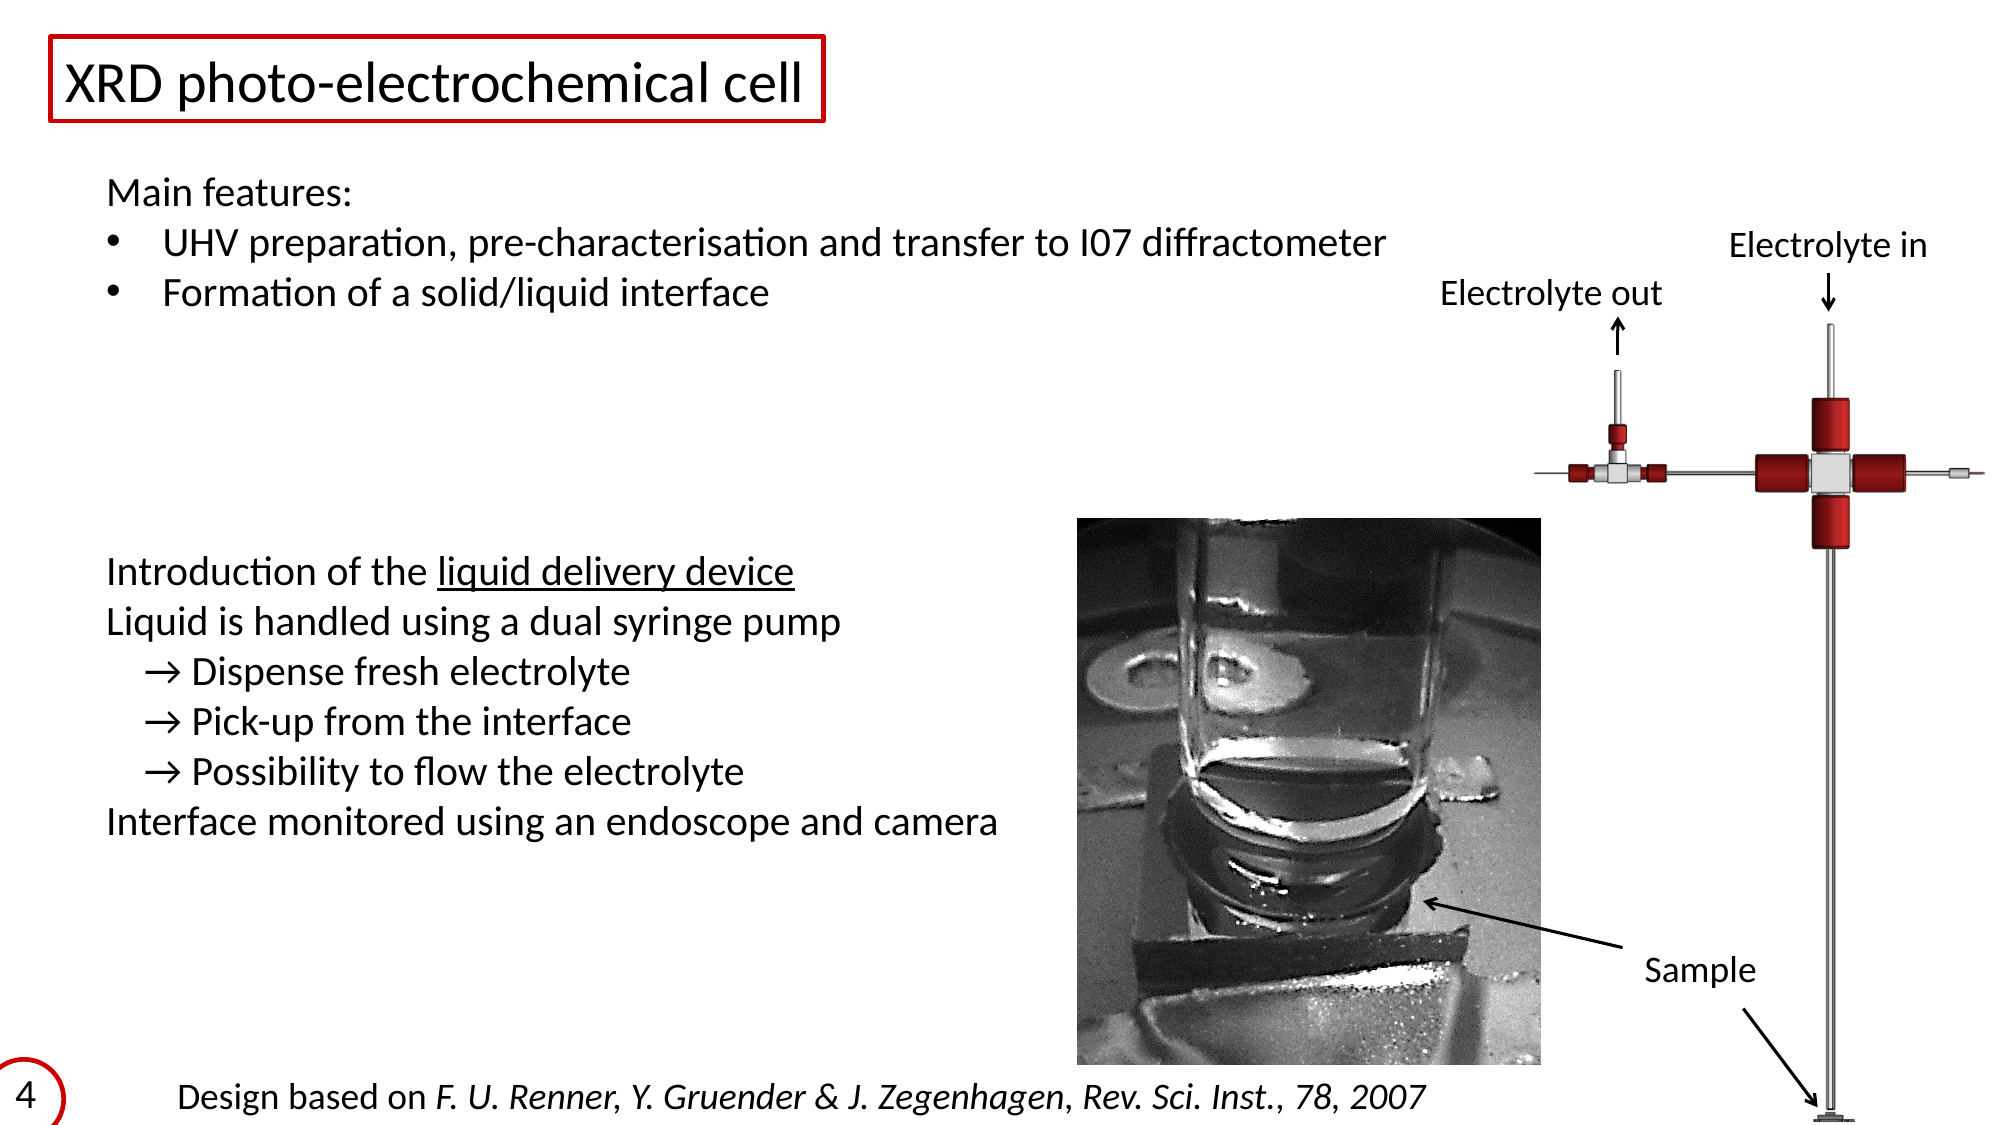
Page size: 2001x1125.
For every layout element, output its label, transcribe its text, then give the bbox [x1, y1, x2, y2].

text_box 4 [36, 1059, 64, 1087]
text_box Sample [1622, 945, 1772, 998]
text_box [1423, 901, 1623, 948]
text_box [0, 1058, 65, 1125]
text_box 4 [57, 1111, 64, 1125]
text_box XRD photo-electrochemical cell [50, 36, 824, 122]
text_box Electrolyte in [1676, 212, 1943, 273]
picture [1077, 305, 2000, 1125]
text_box 4 [0, 1059, 12, 1065]
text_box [1743, 1008, 1818, 1108]
text_box Design based on F. U. Renner, Y. Gruender & J. Zegenhagen, Rev. Sci. Inst., 78, 2007 [162, 1064, 1704, 1124]
text_box Introduction of the liquid delivery device Liquid is handled using a dual syringe pump → Dispense fresh electrolyte → Pick-up from the interface → Possibility to flow the electrolyte Interface monitored using an endoscope and camera [91, 536, 1077, 852]
text_box Main features: UHV preparation, pre-characterisation and transfer to I07 diffractometer Formation of a solid/liquid interface [91, 157, 1434, 323]
text_box Electrolyte out [1411, 260, 1678, 320]
